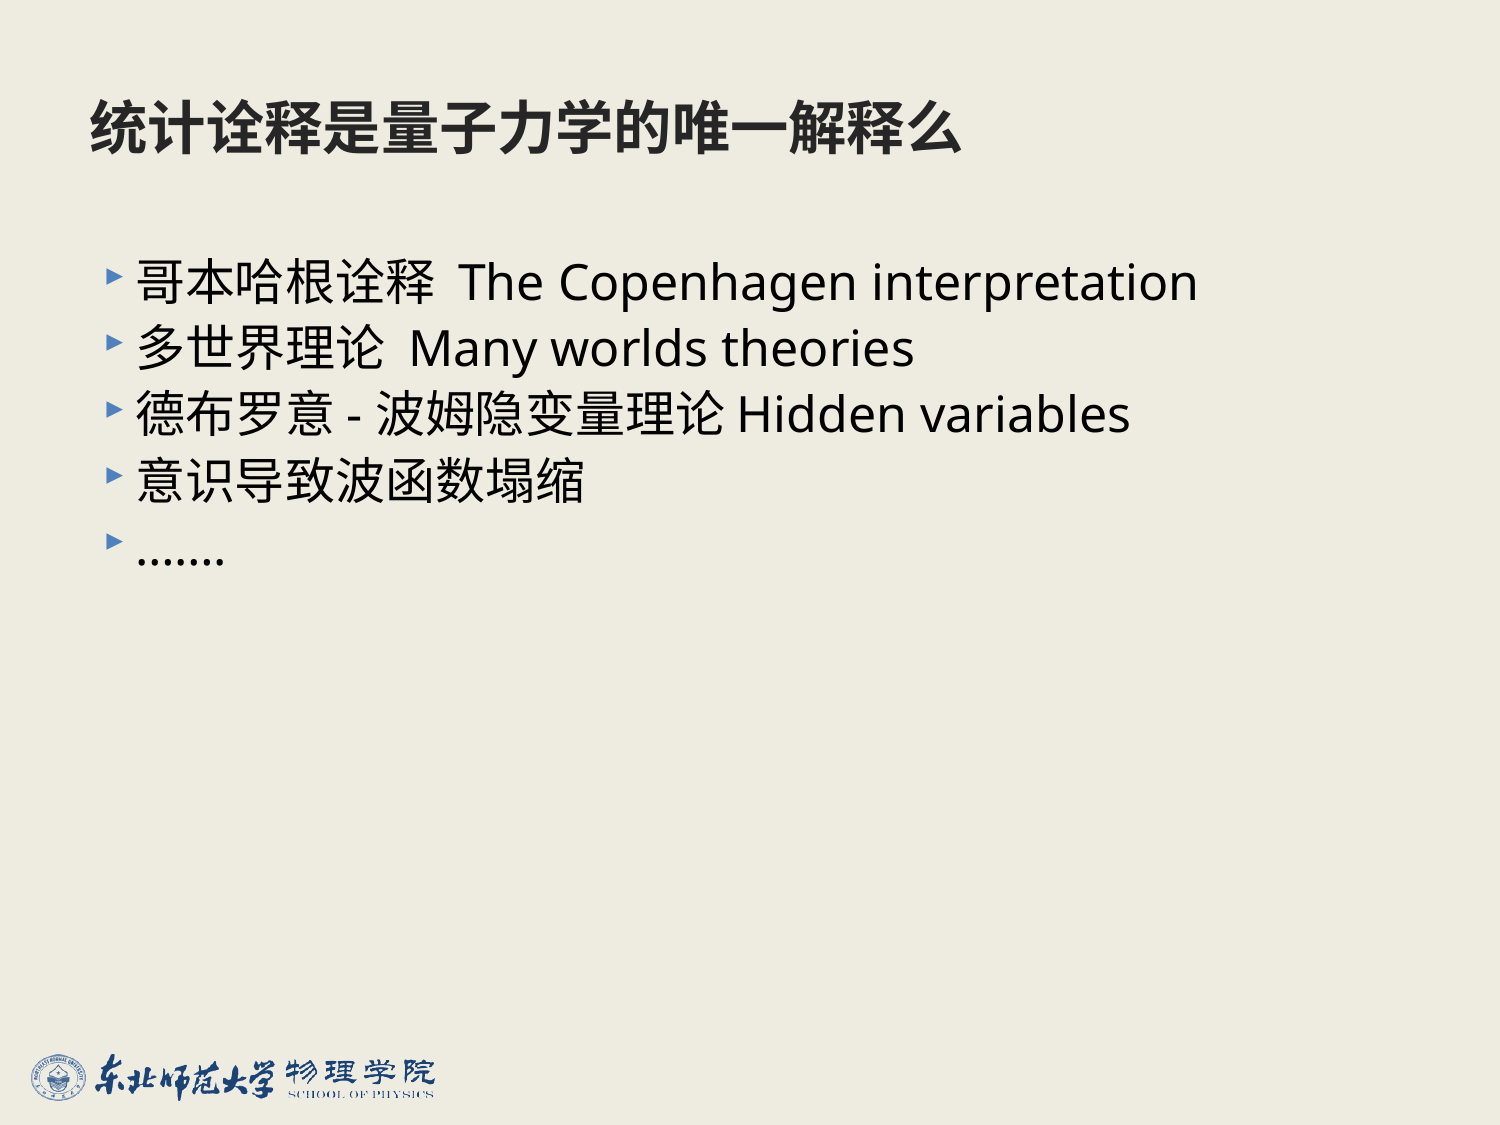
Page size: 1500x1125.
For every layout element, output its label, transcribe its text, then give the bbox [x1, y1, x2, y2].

picture [20, 1054, 440, 1101]
list 哥本哈根诠释 The Copenhagen interpretation 多世界理论 Many worlds theories 德布罗意-波姆隐变量理论Hidden variables 意识导致波函数塌缩 ……. [75, 242, 1425, 986]
title 统计诠释是量子力学的唯一解释么 [75, 45, 1425, 209]
